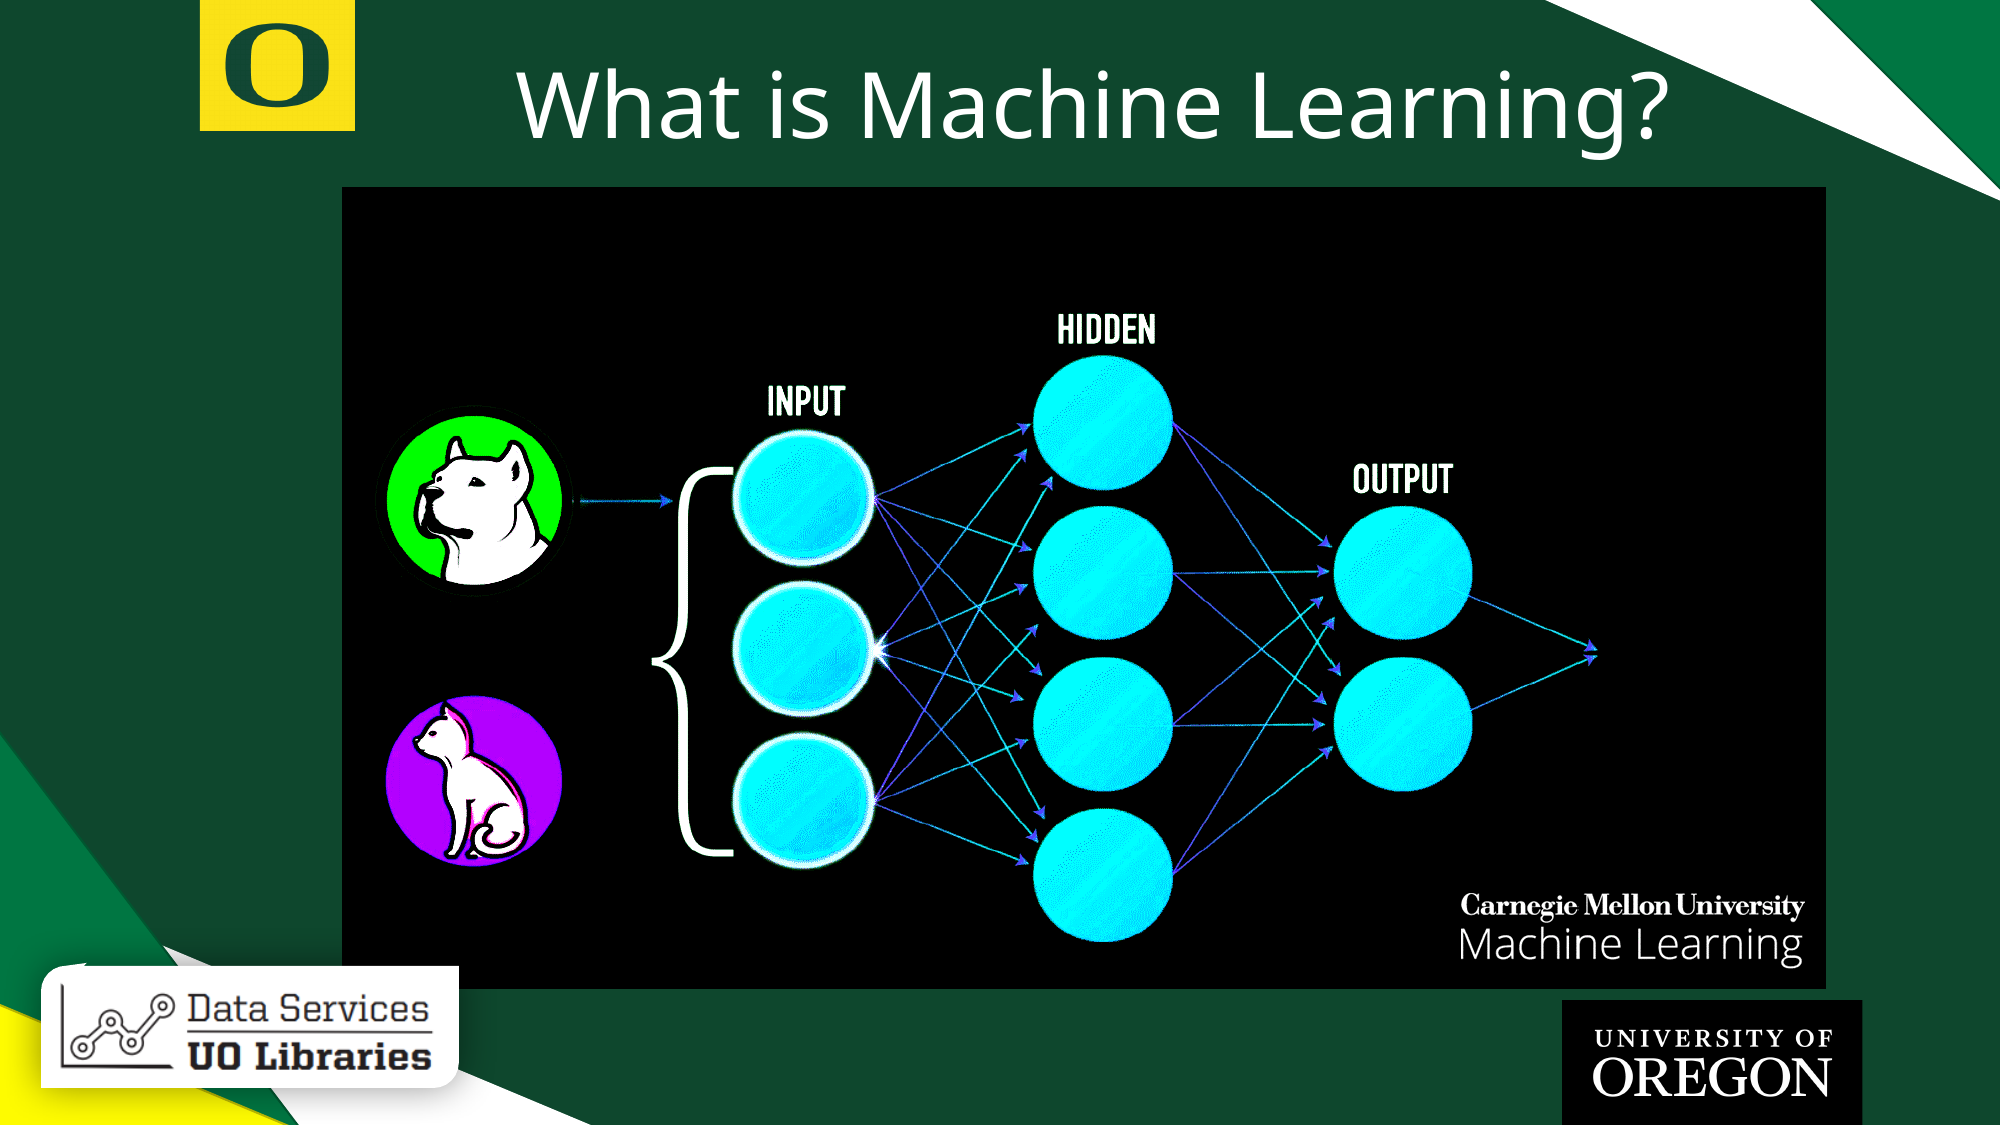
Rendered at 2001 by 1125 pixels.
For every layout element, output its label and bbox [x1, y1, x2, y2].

text_box [0, 0, 2000, 1125]
